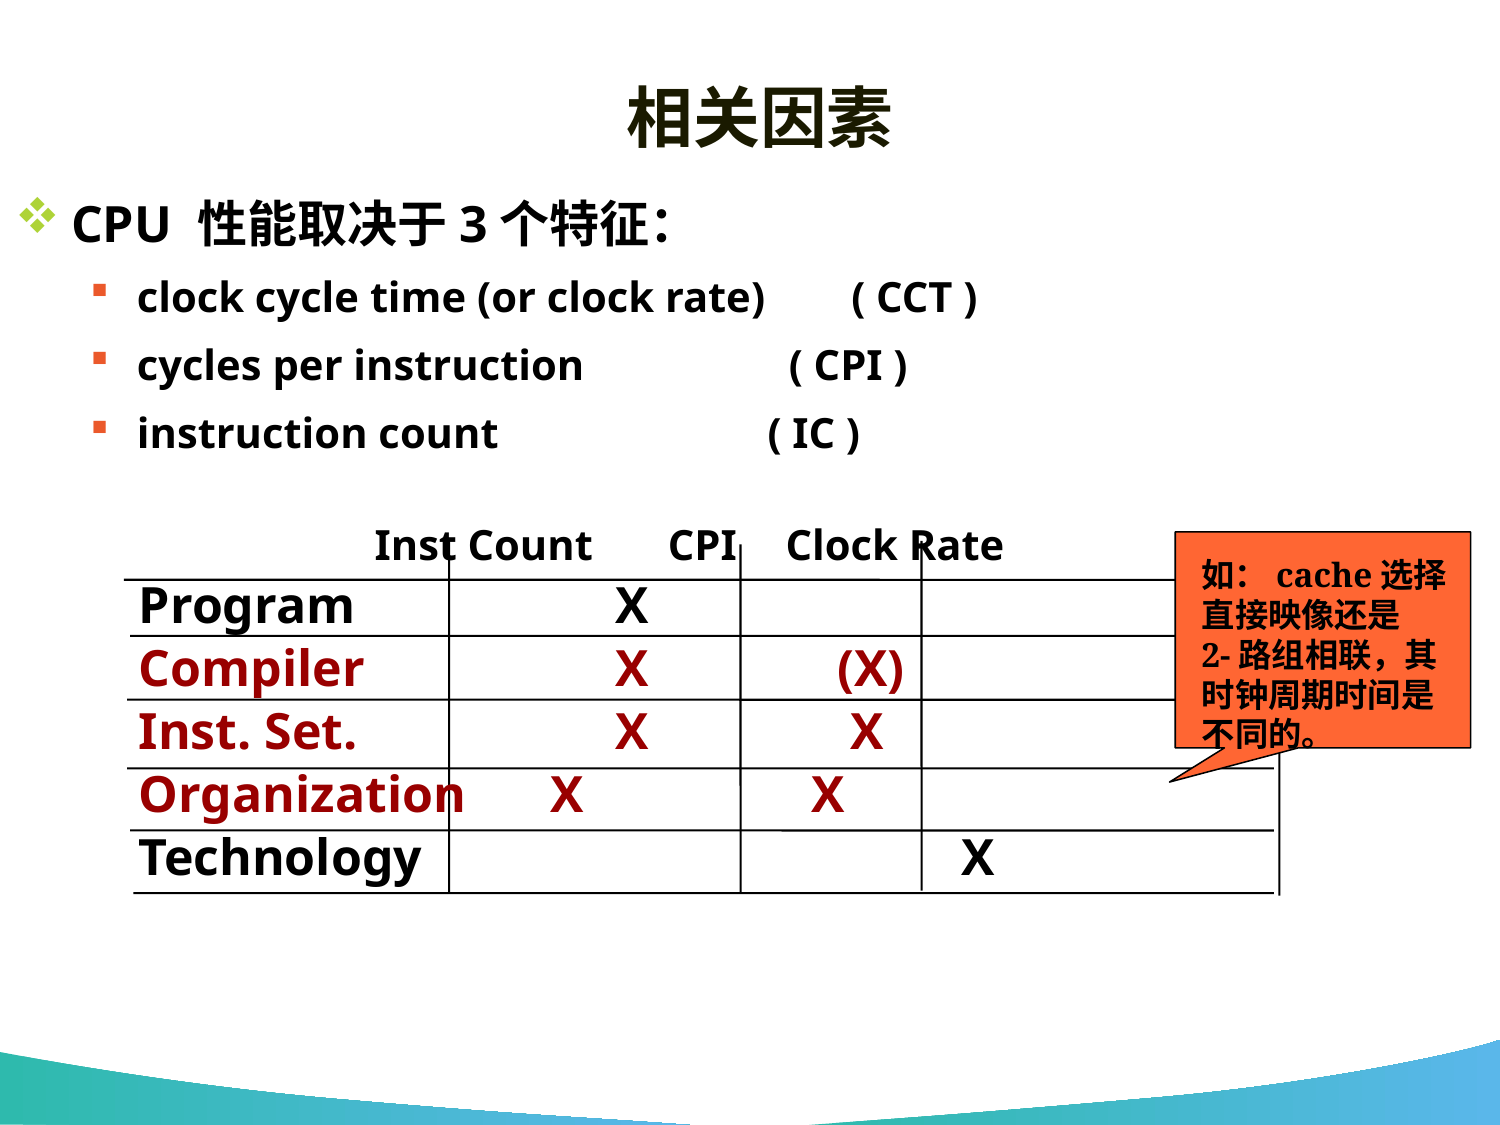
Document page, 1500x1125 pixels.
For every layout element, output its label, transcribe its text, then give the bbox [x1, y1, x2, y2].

list CPU 性能取决于3个特征： clock cycle time (or clock rate) ( CCT ) cycles per instruction ( CPI ) instruction count ( IC ) [0, 172, 1450, 961]
title 相关因素 [171, 78, 1365, 154]
text_box [1379, 531, 1471, 546]
text_box 如：cache选择 直接映像还是 2-路组相联，其时钟周期时间是不同的。 [1379, 546, 1471, 761]
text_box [123, 499, 1375, 988]
